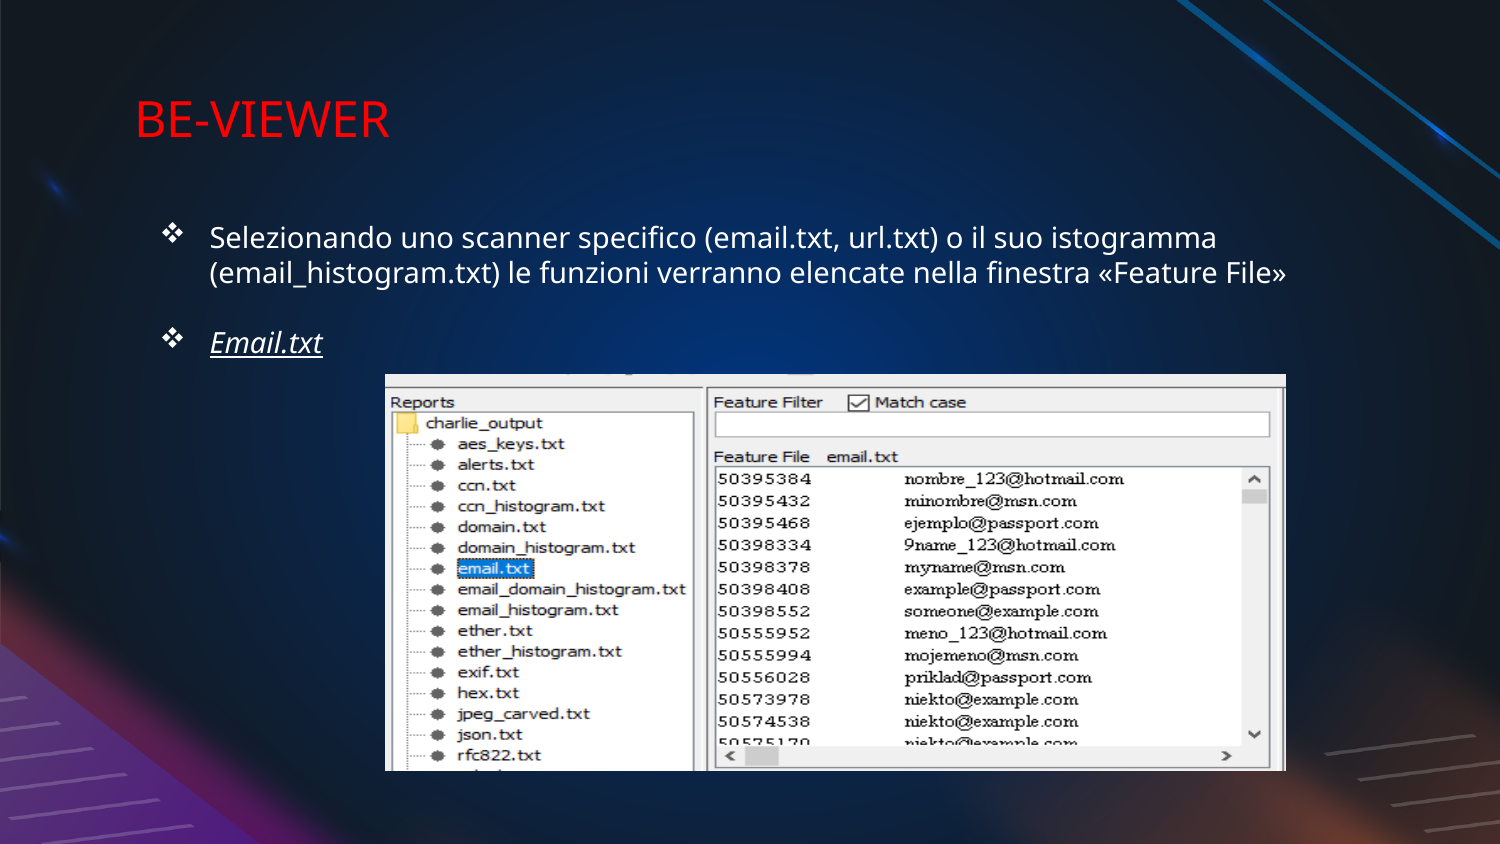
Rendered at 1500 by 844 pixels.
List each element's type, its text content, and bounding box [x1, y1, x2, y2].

list Selezionando uno scanner specifico (email.txt, url.txt) o il suo istogramma (email_histogram.txt) le funzioni verranno elencate nella finestra «Feature File» Email.txt [119, 204, 1312, 723]
title BE-VIEWER [119, 72, 1449, 167]
picture [0, 0, 1500, 844]
